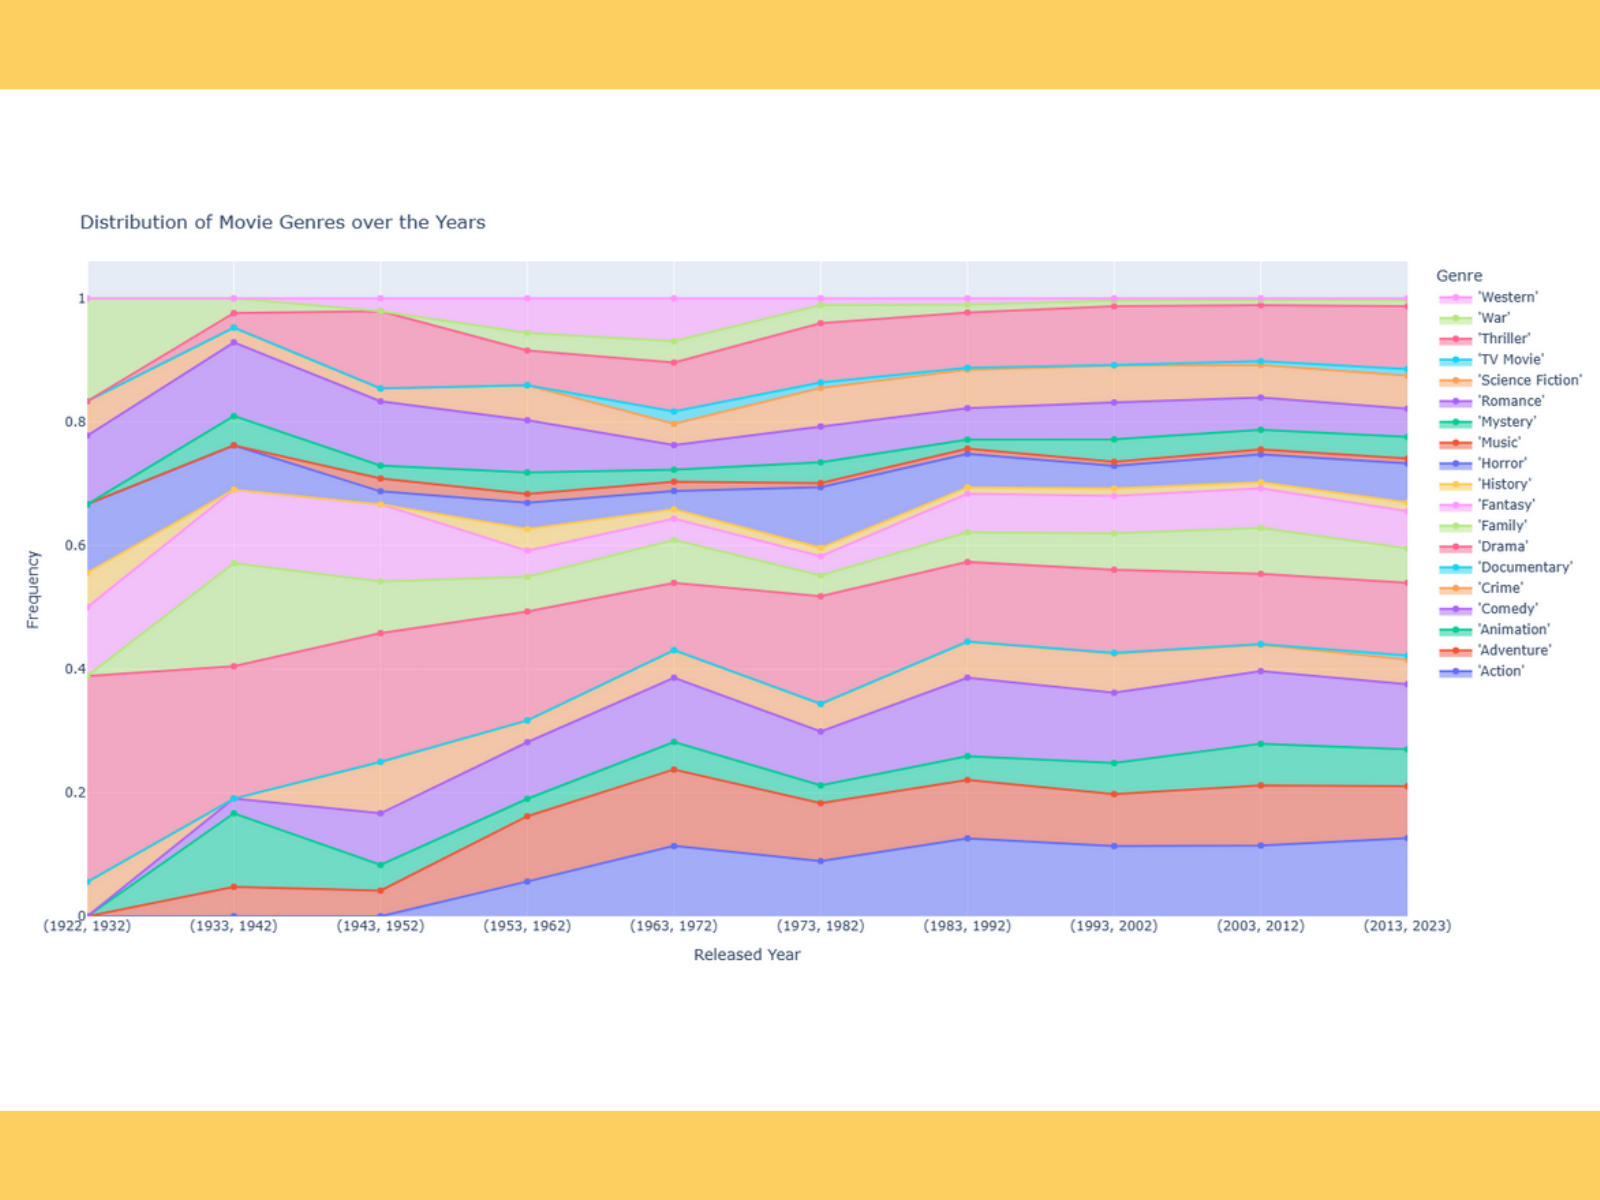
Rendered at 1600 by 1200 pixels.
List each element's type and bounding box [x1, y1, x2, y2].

text_box [0, 1110, 1600, 1200]
text_box [0, 0, 1600, 90]
text_box [0, 196, 1600, 1004]
